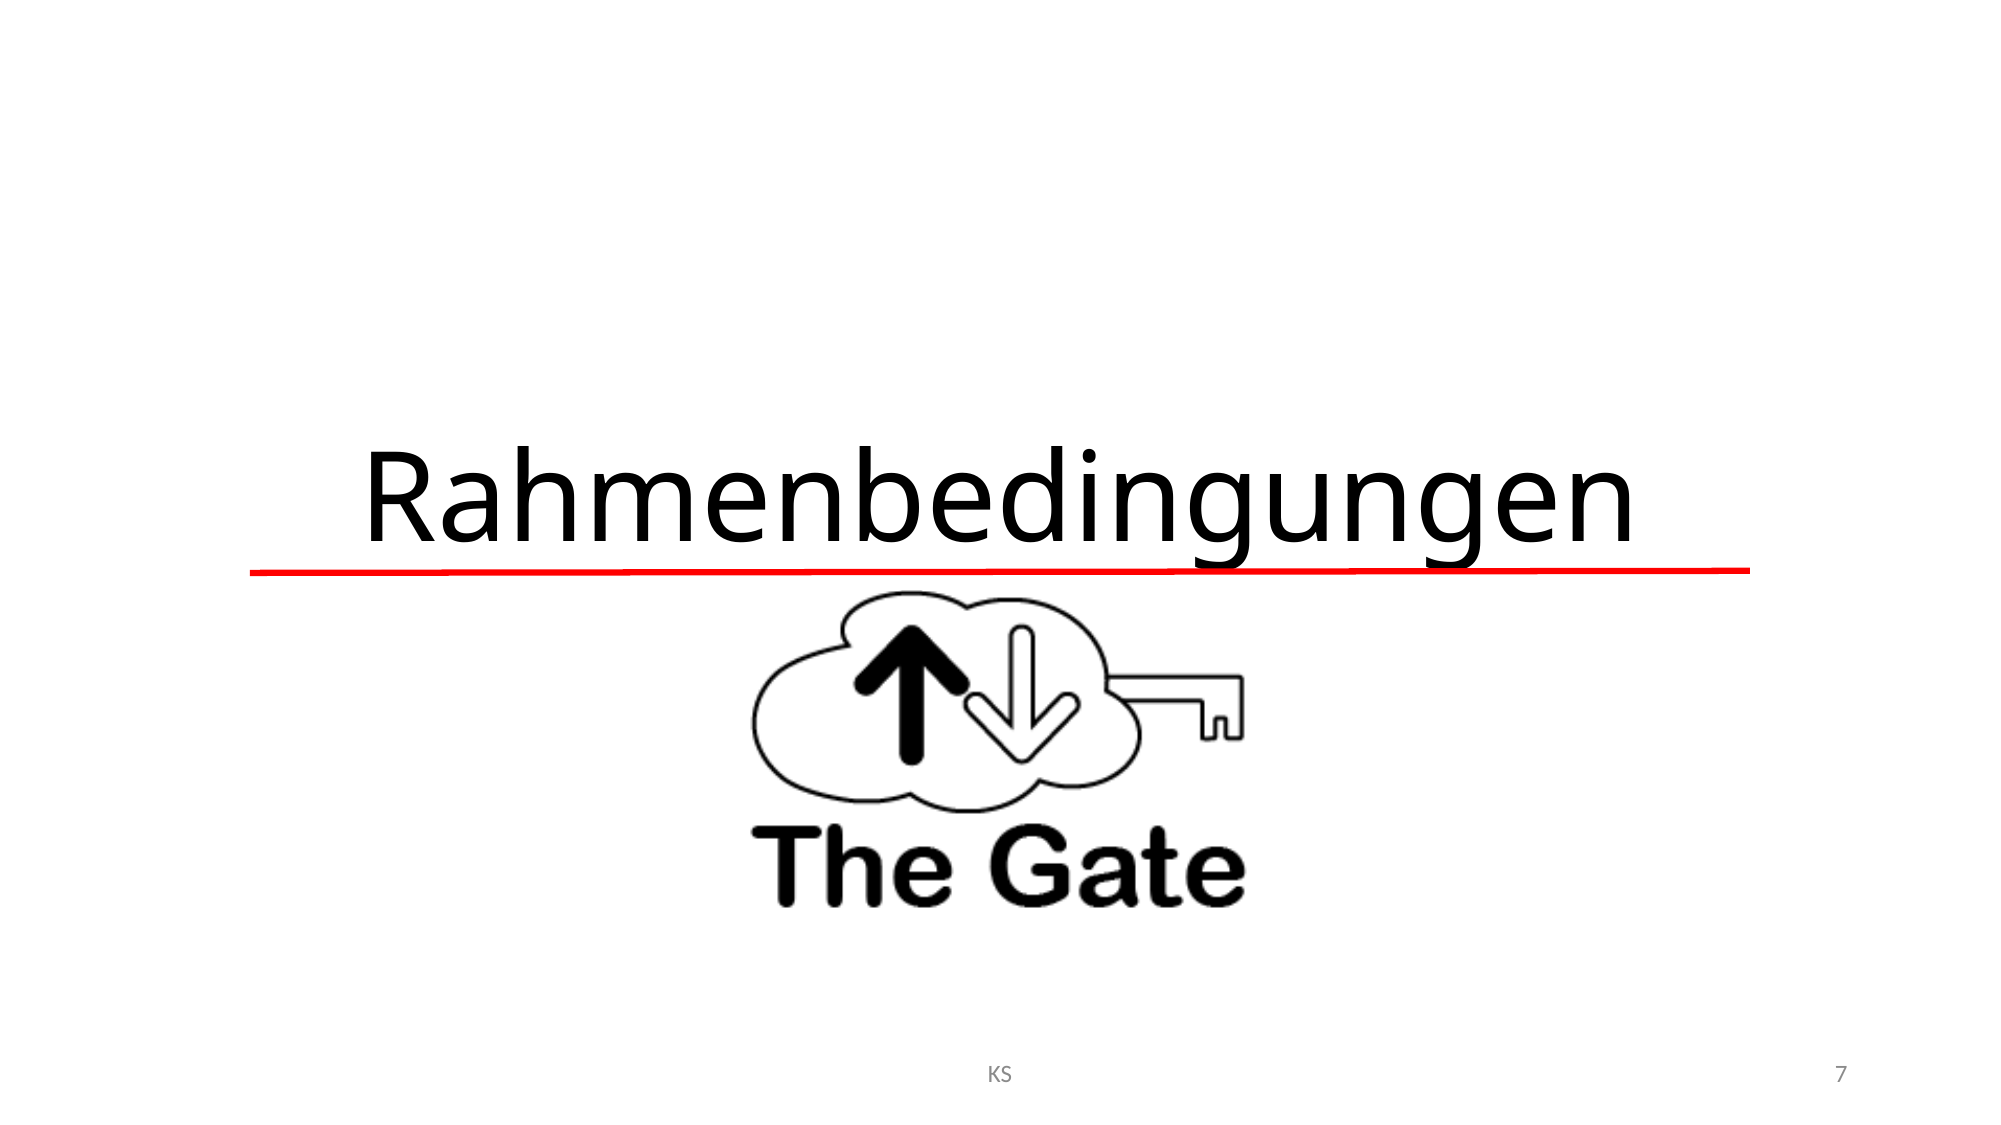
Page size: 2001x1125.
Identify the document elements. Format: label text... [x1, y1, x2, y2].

slide_number 7 [1412, 1042, 1863, 1103]
picture [749, 590, 1251, 933]
title Rahmenbedingungen [249, 184, 1750, 569]
footer KS [662, 1042, 1338, 1103]
